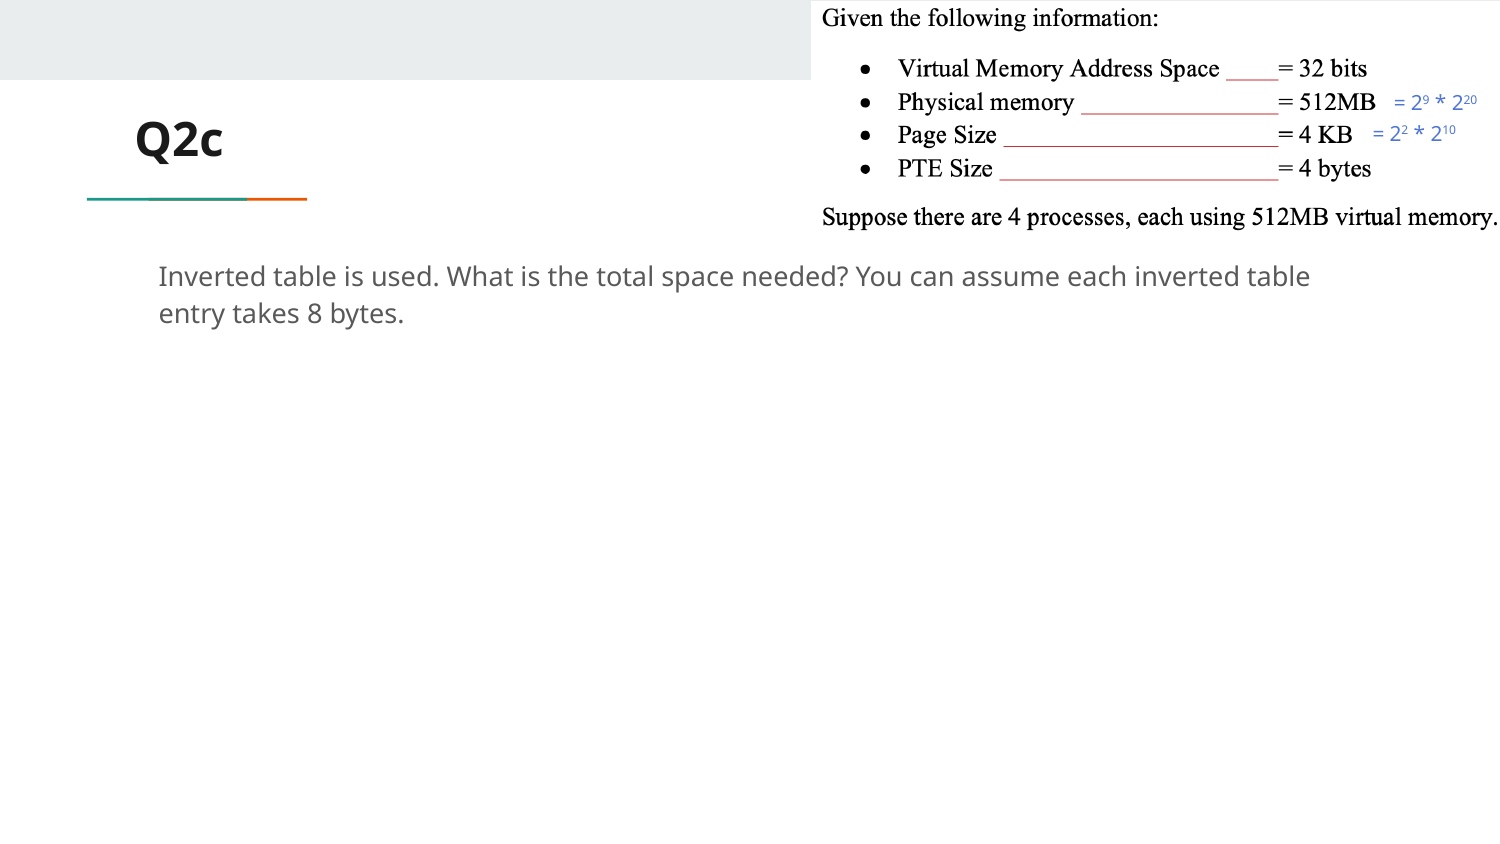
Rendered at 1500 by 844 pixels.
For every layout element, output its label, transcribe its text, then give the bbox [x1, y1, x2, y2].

picture [811, 0, 1500, 244]
title Q2c [119, 93, 806, 182]
list Inverted table is used. What is the total space needed? You can assume each inverted table entry takes 8 bytes. [119, 239, 1381, 712]
